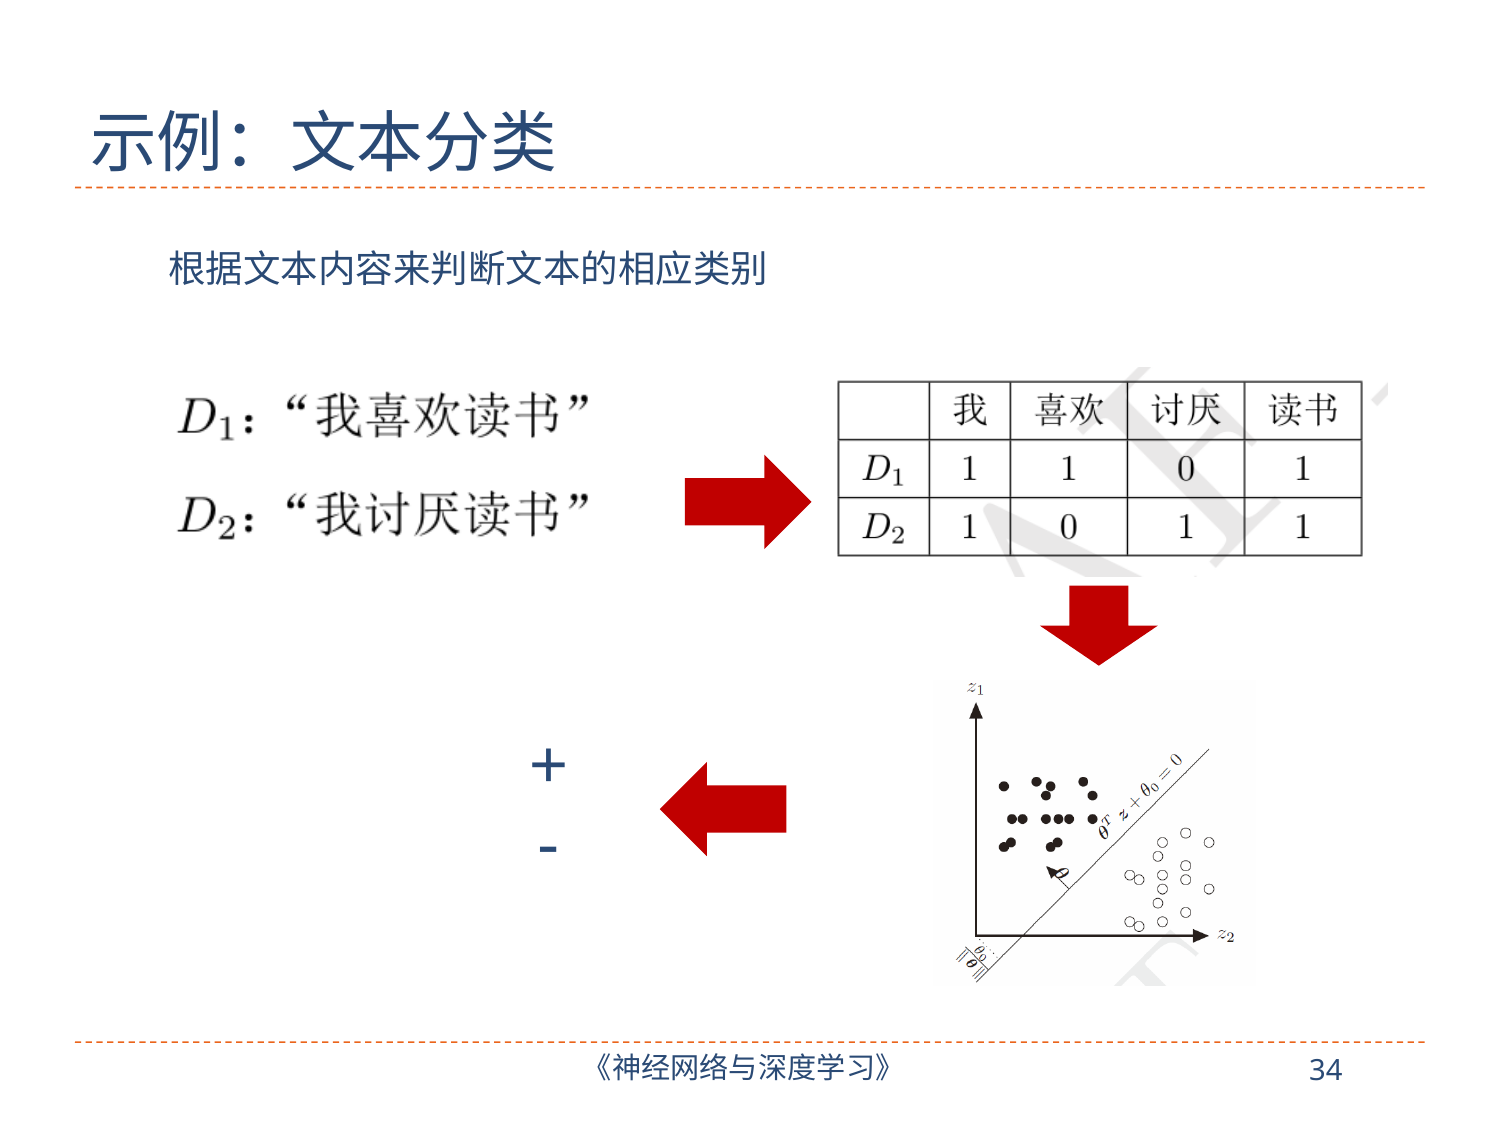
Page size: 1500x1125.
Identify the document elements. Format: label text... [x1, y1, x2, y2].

text_box [1039, 590, 1158, 666]
picture [933, 680, 1256, 986]
text_box [659, 761, 787, 857]
picture [150, 367, 661, 560]
picture [807, 367, 1388, 577]
text_box 根据文本内容来判断文本的相应类别 [153, 237, 784, 298]
text_box [684, 454, 802, 550]
text_box + - [514, 713, 583, 889]
title 示例：文本分类 [75, 24, 1425, 188]
